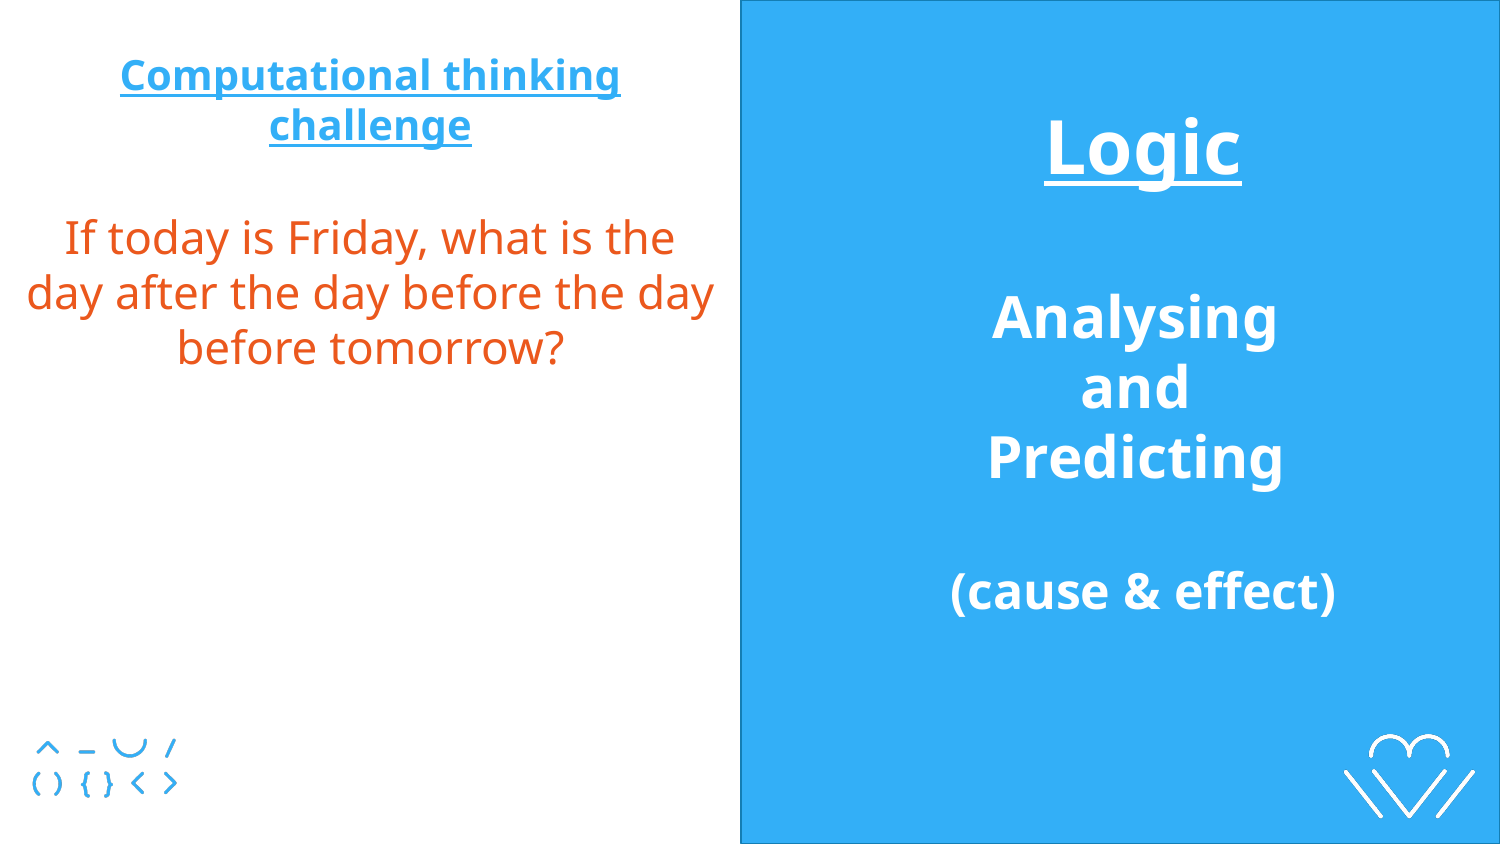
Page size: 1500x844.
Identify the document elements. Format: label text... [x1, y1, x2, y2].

text_box Computational thinking challenge If today is Friday, what is the day after the day before the day before tomorrow? [9, 33, 732, 609]
picture [1323, 716, 1497, 844]
list Logic Analysing and Predicting (cause & effect) [855, 84, 1432, 710]
picture [26, 733, 183, 803]
